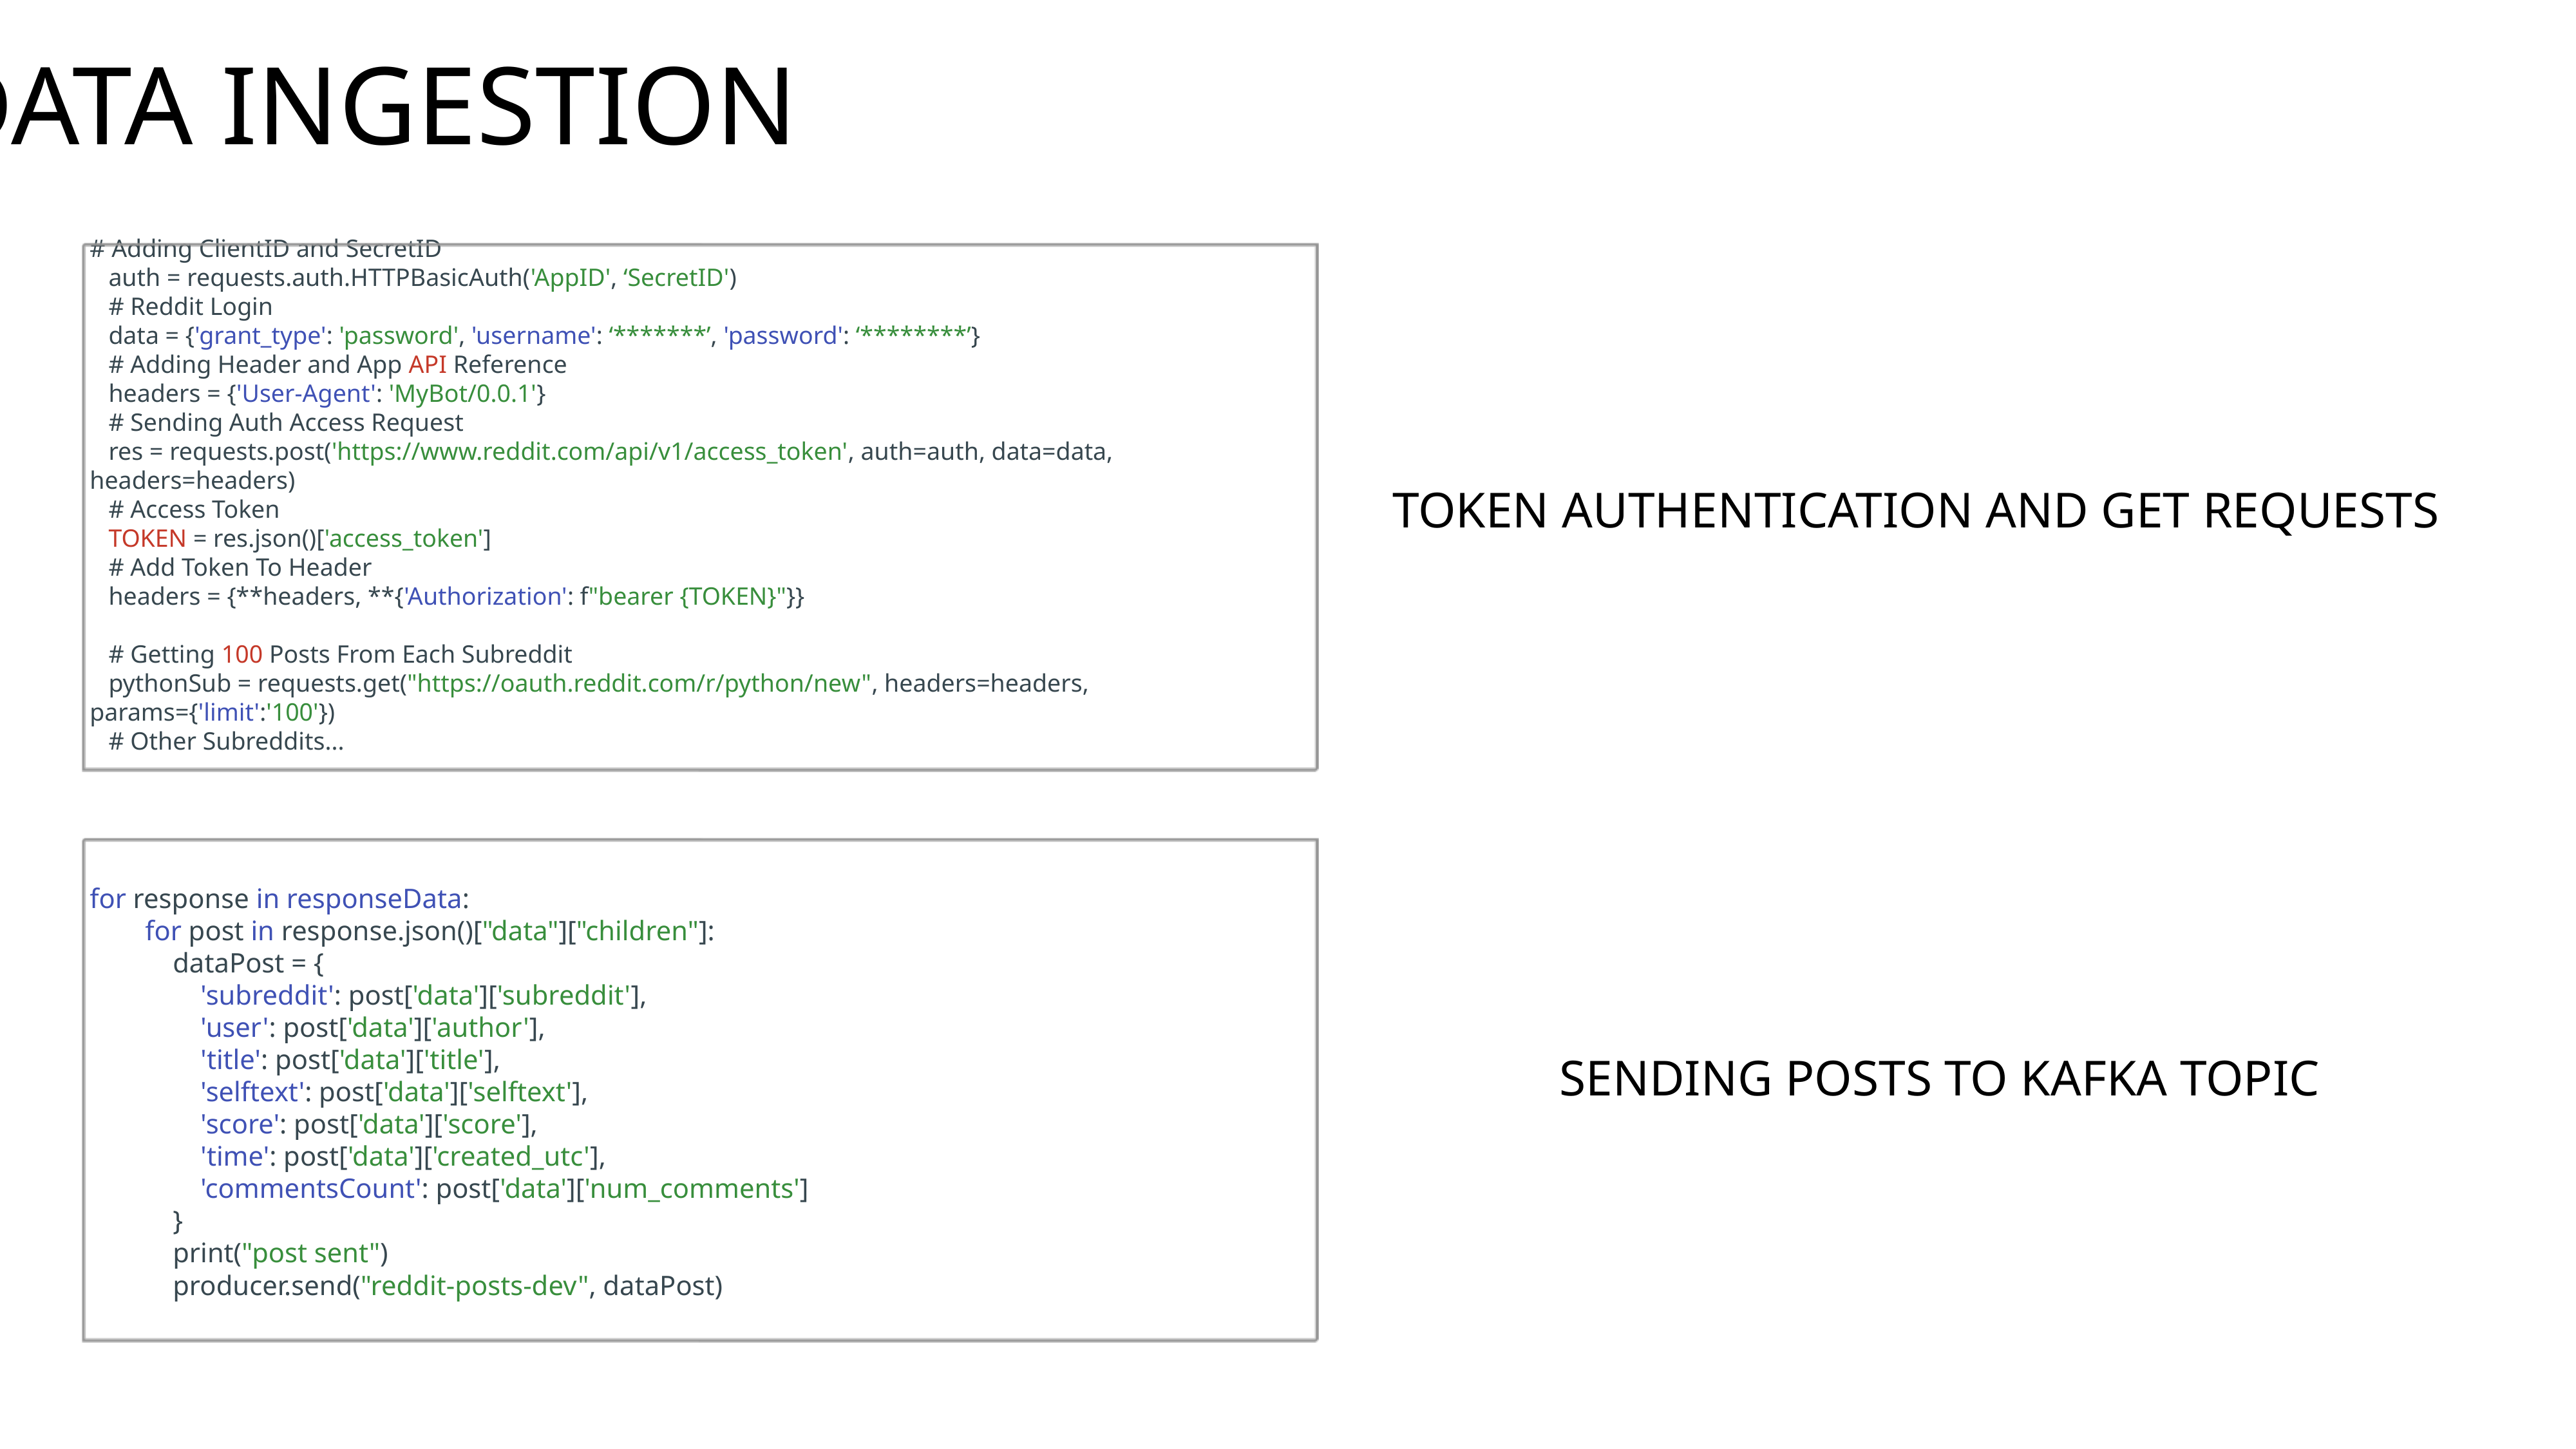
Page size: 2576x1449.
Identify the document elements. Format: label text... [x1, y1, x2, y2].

text_box TOKEN AUTHENTICATION AND GET REQUESTS [1387, 474, 2445, 543]
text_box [82, 243, 1320, 774]
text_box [82, 838, 1320, 1345]
text_box DATA INGESTION [0, 32, 804, 171]
text_box SENDING POSTS TO KAFKA TOPIC [1553, 1042, 2326, 1111]
